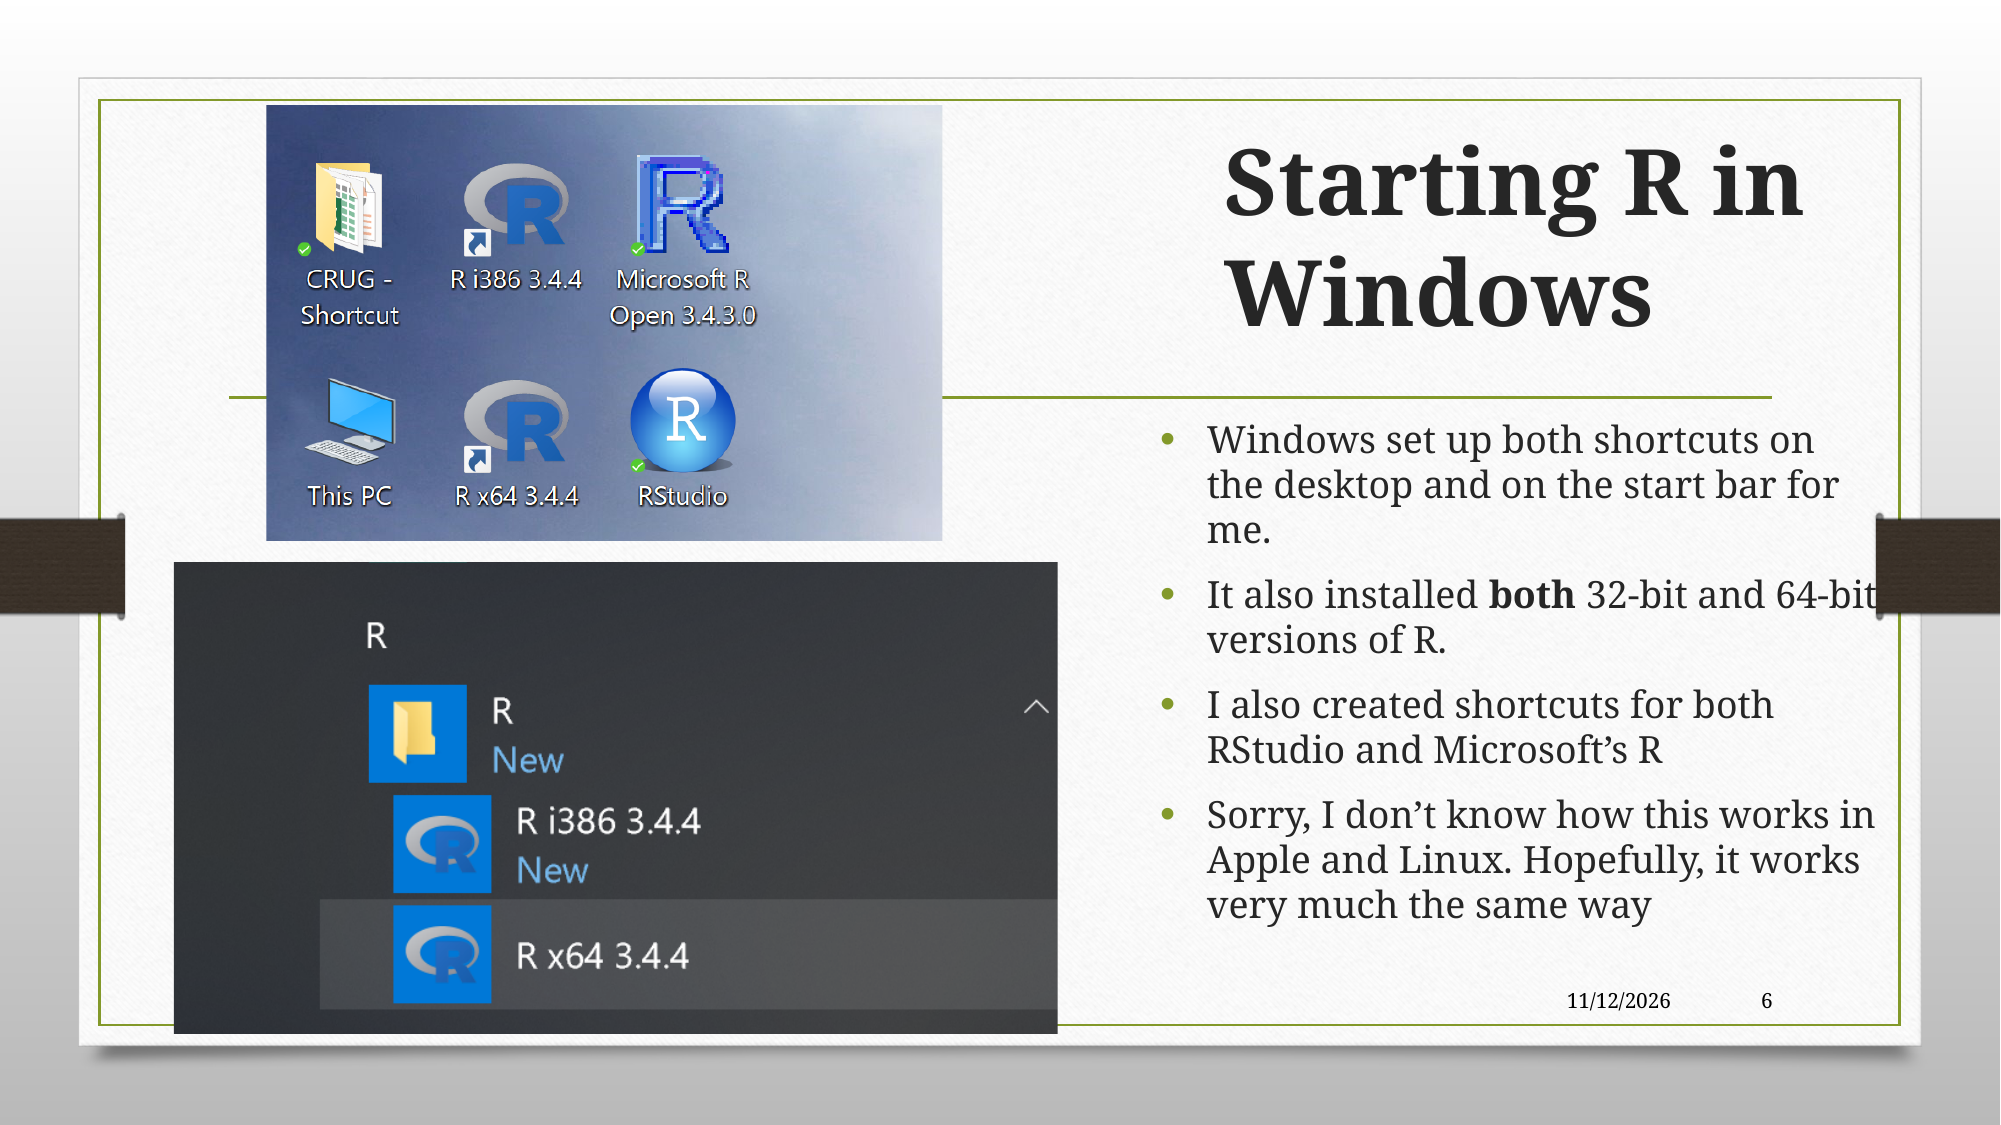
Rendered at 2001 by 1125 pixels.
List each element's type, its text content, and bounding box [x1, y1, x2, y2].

list Windows set up both shortcuts on the desktop and on the start bar for me. It also installed both 32-bit and 64-bit versions of R. I also created shortcuts for both RStudio and Microsoft’s R Sorry, I don’t know how this works in Apple and Linux. Hopefully, it works very much the same way [1145, 408, 1895, 1025]
slide_number 6 [1698, 979, 1788, 1025]
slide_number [1423, 979, 1686, 1025]
title Starting R in Windows [1209, 105, 1898, 364]
picture [0, 0, 2001, 1125]
